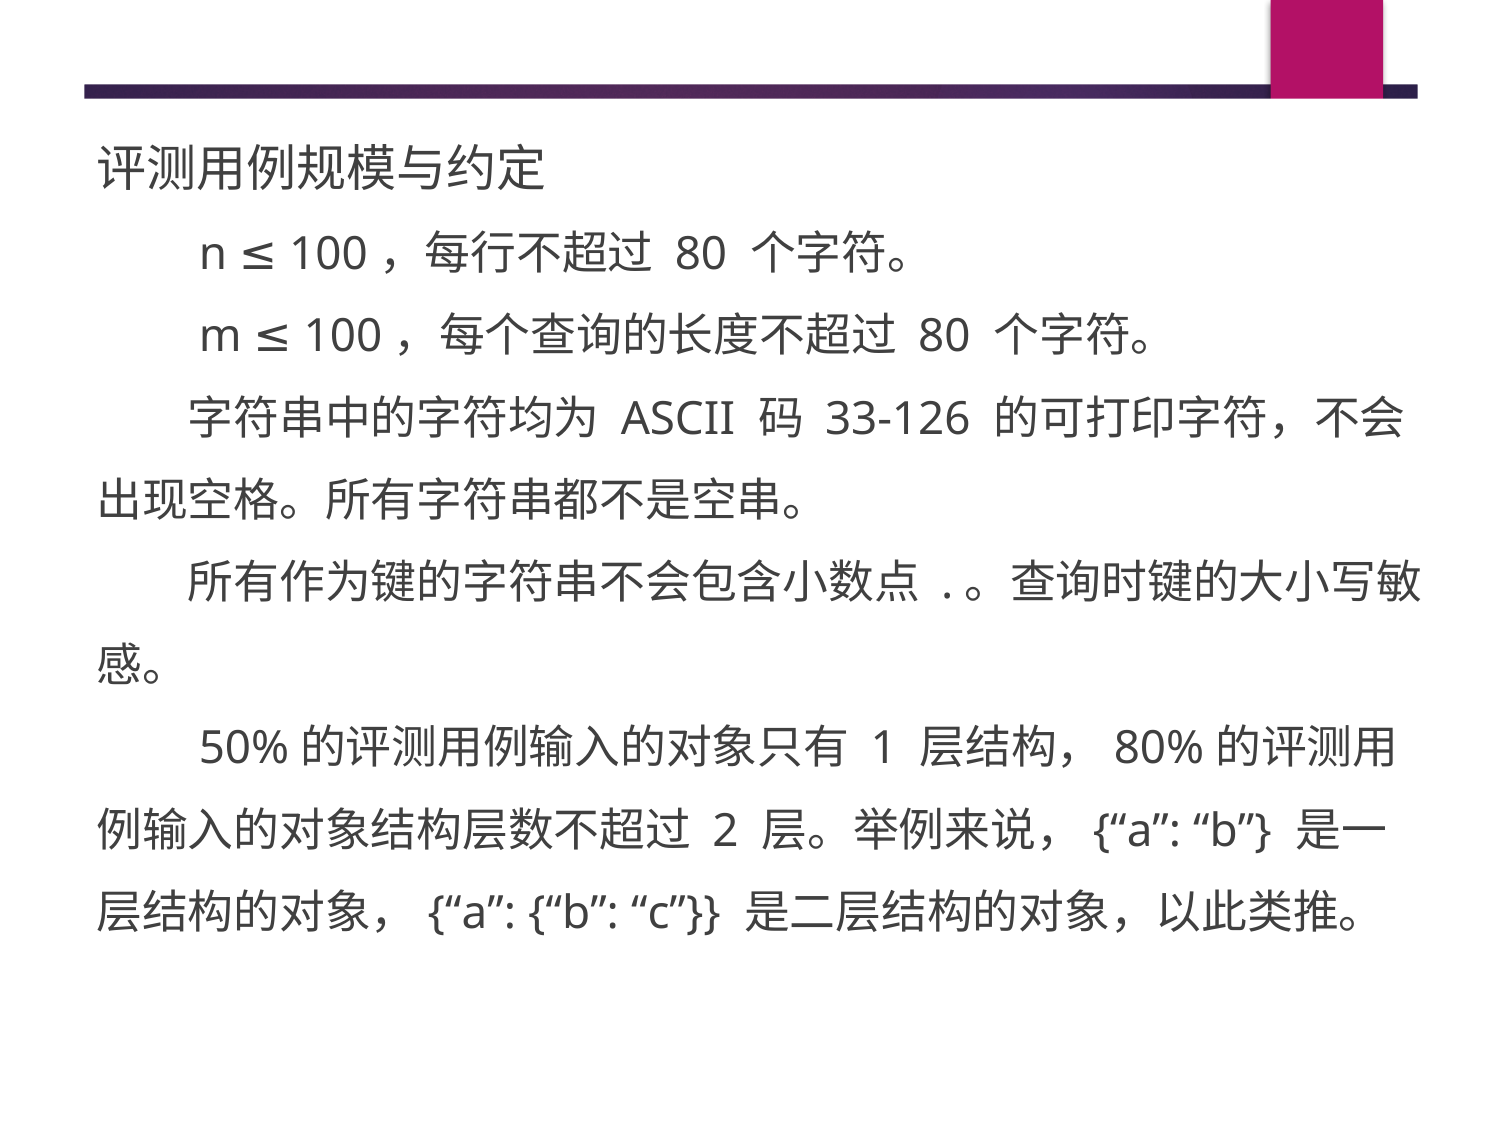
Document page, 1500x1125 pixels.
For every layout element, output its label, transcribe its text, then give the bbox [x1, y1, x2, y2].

list 评测用例规模与约定 n ≤ 100，每行不超过 80 个字符。 m ≤ 100，每个查询的长度不超过 80 个字符。 字符串中的字符均为 ASCII 码 33-126 的可打印字符，不会出现空格。所有字符串都不是空串。 所有作为键的字符串不会包含小数点 .。查询时键的大小写敏感。 50%的评测用例输入的对象只有 1 层结构，80%的评测用例输入的对象结构层数不超过 2 层。举例来说，{“a”: “b”} 是一层结构的对象，{“a”: {“b”: “c”}} 是二层结构的对象，以此类推。 [81, 98, 1437, 1064]
